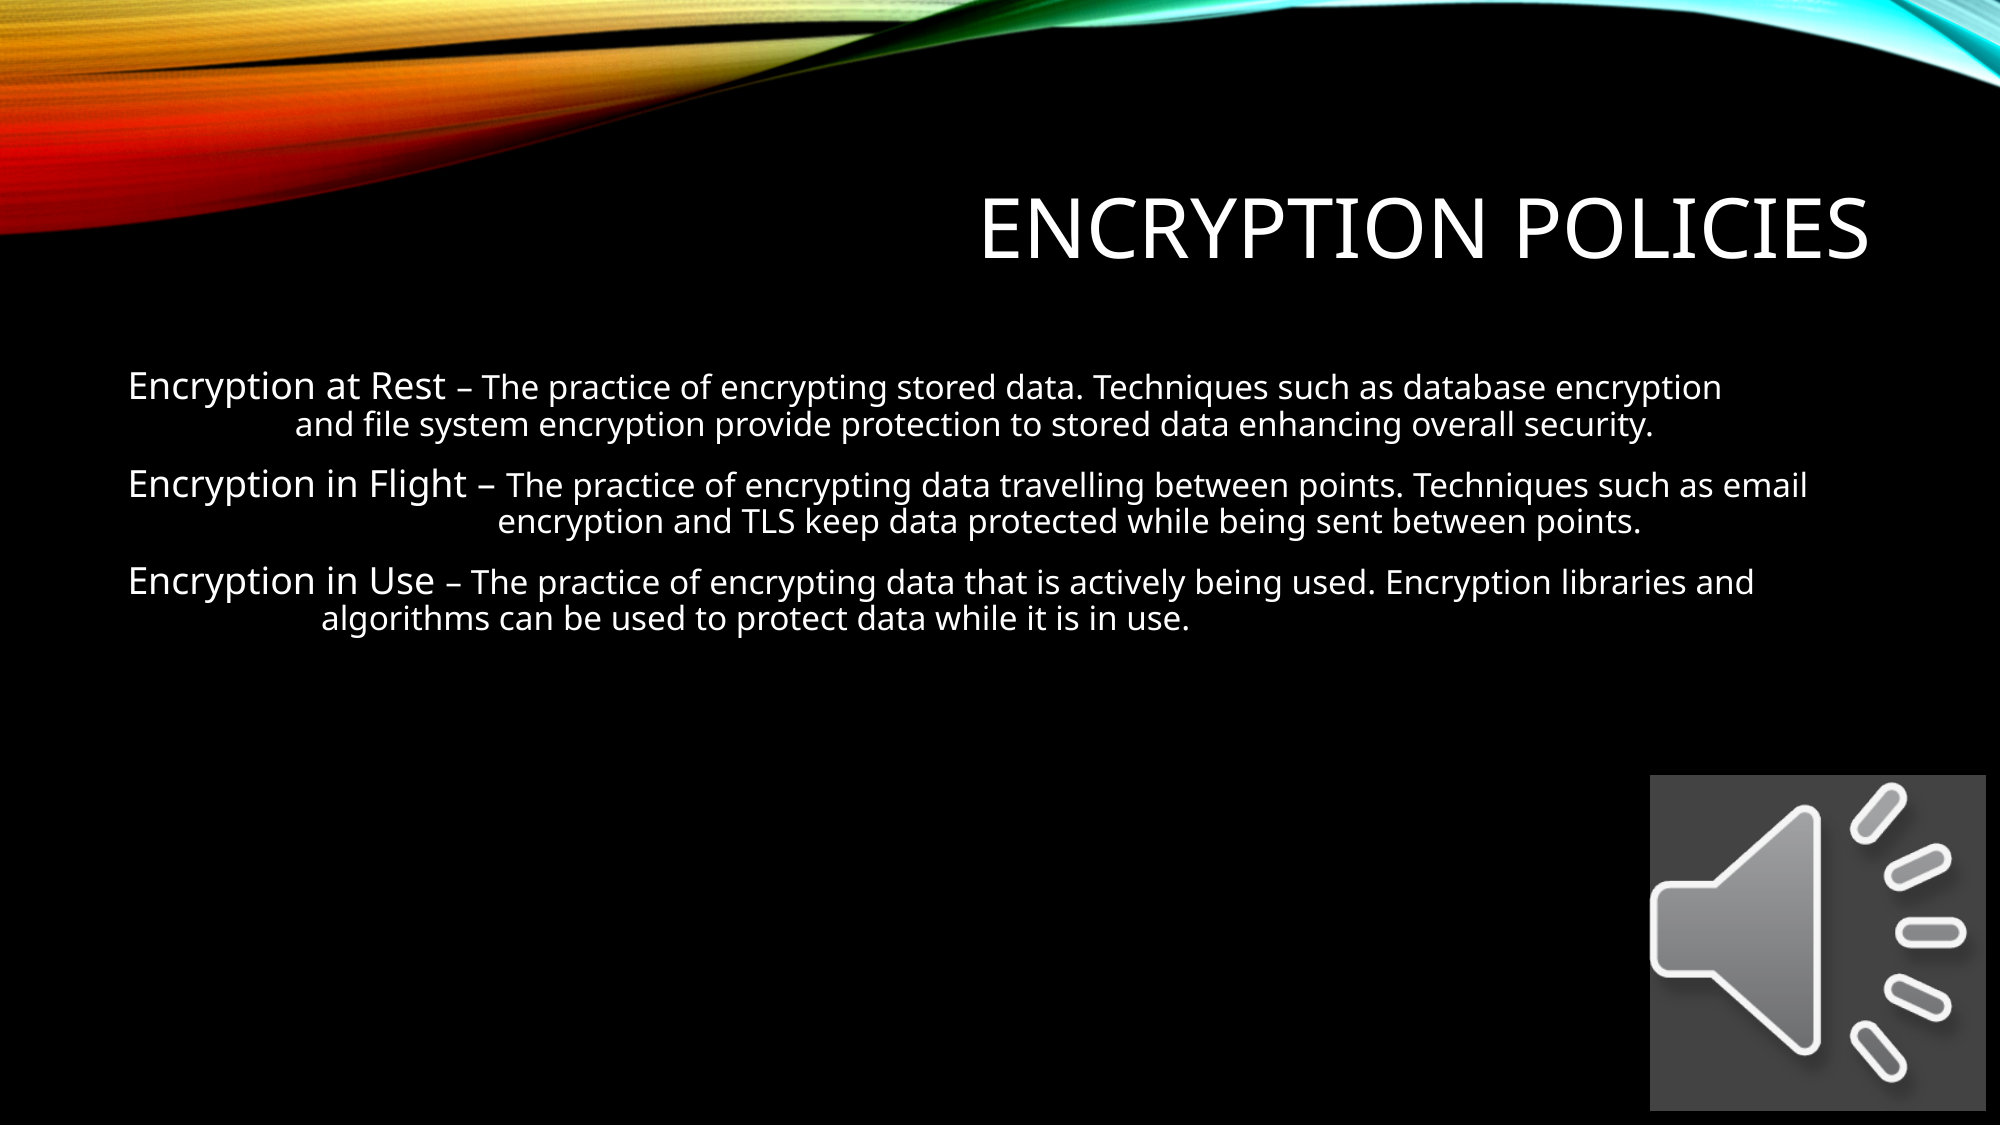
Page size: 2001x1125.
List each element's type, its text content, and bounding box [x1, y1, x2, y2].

picture [0, 0, 2000, 237]
title ENCRYPTION POLICIES [474, 125, 1888, 338]
list Encryption at Rest – The practice of encrypting stored data. Techniques such as database encryption and file system encryption provide protection to stored data enhancing overall security. Encryption in Flight – The practice of encrypting data travelling between points. Techniques such as email encryption and TLS keep data protected while being sent between points. Encryption in Use – The practice of encrypting data that is actively being used. Encryption libraries and algorithms can be used to protect data while it is in use. [112, 360, 1888, 1021]
picture [1648, 773, 1987, 1112]
